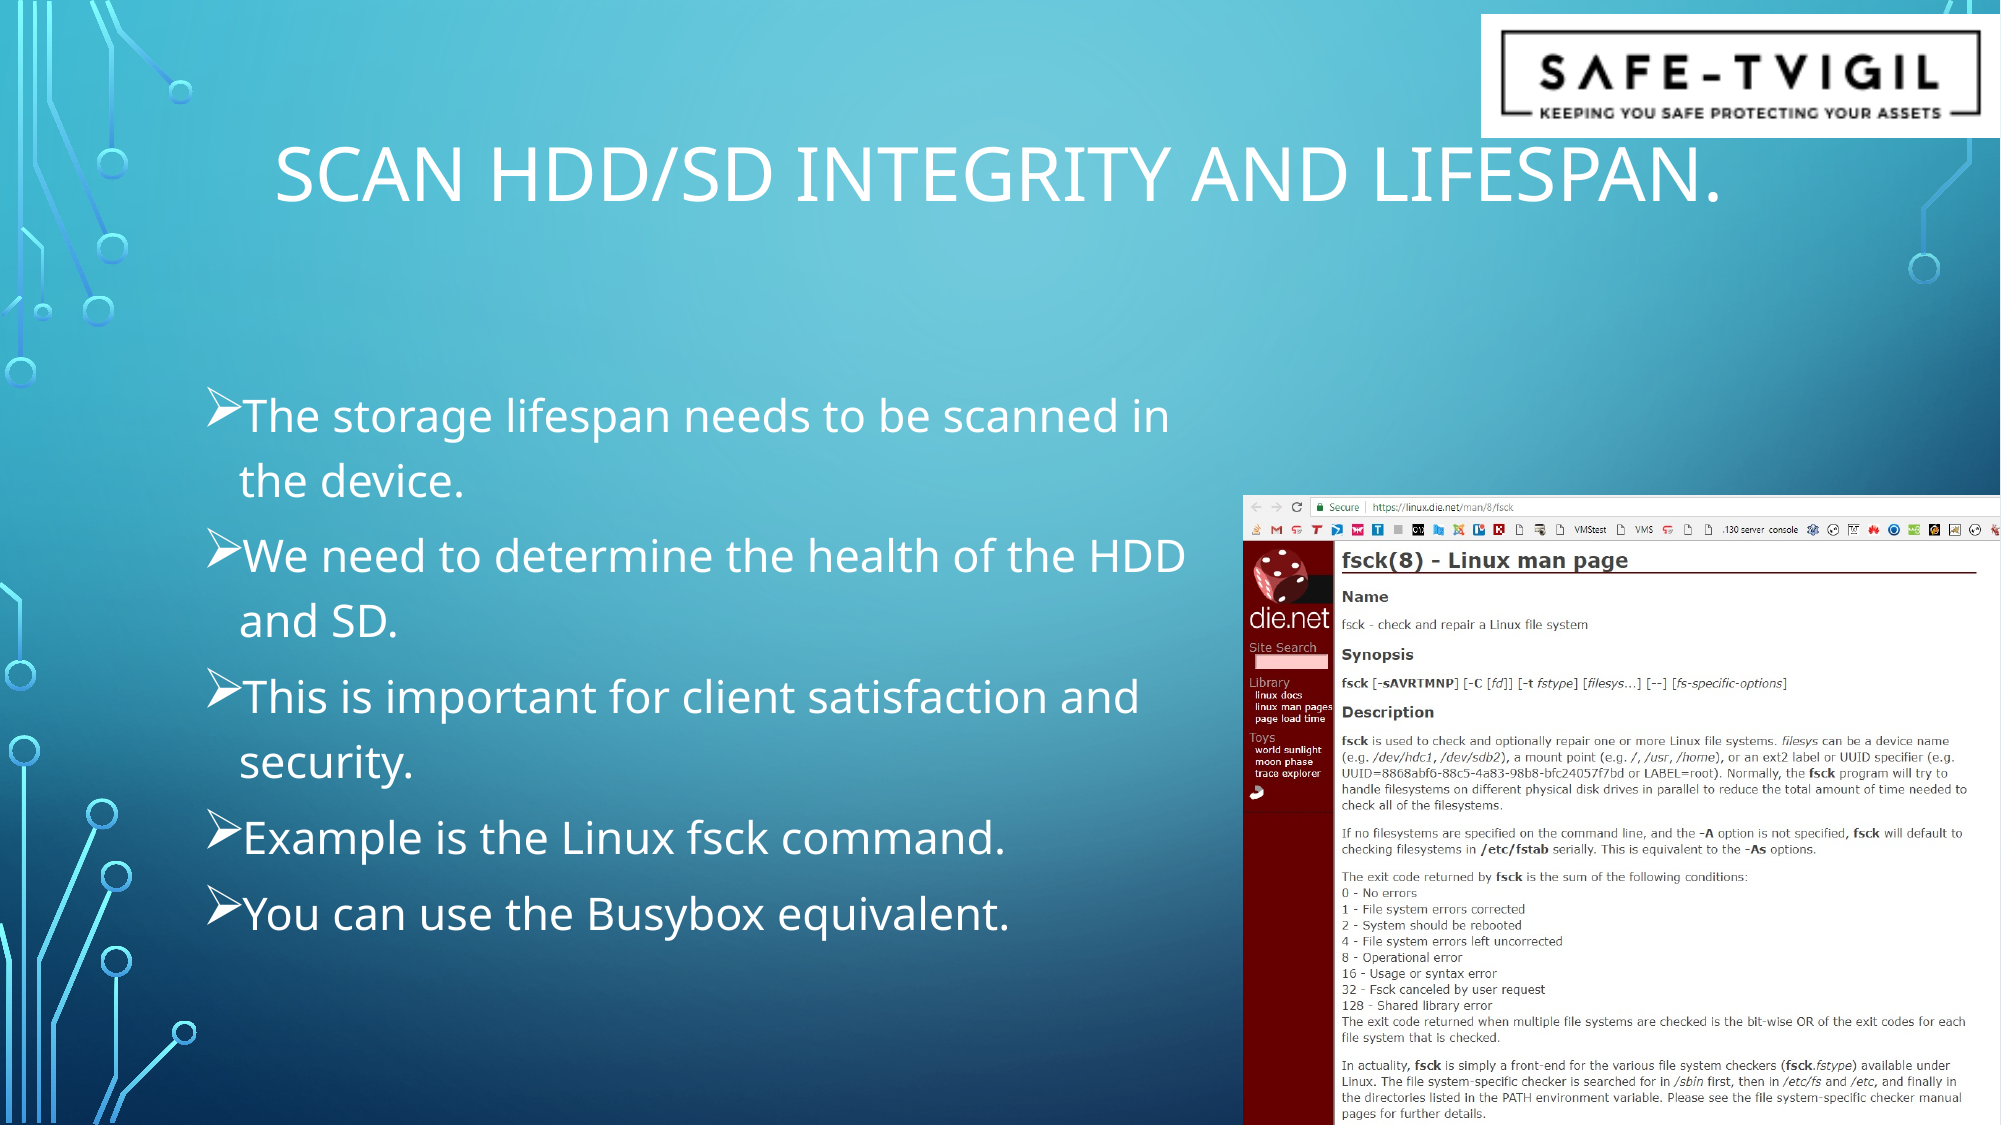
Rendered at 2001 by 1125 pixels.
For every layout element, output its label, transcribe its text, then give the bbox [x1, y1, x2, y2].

title Scan HDD/SD integrity and lifespan. [187, 101, 1813, 344]
picture [1481, 14, 2000, 139]
list The storage lifespan needs to be scanned in the device. We need to determine the health of the HDD and SD. This is important for client satisfaction and security. Example is the Linux fsck command. You can use the Busybox equivalent. [187, 369, 1244, 950]
picture [1242, 495, 2000, 1125]
